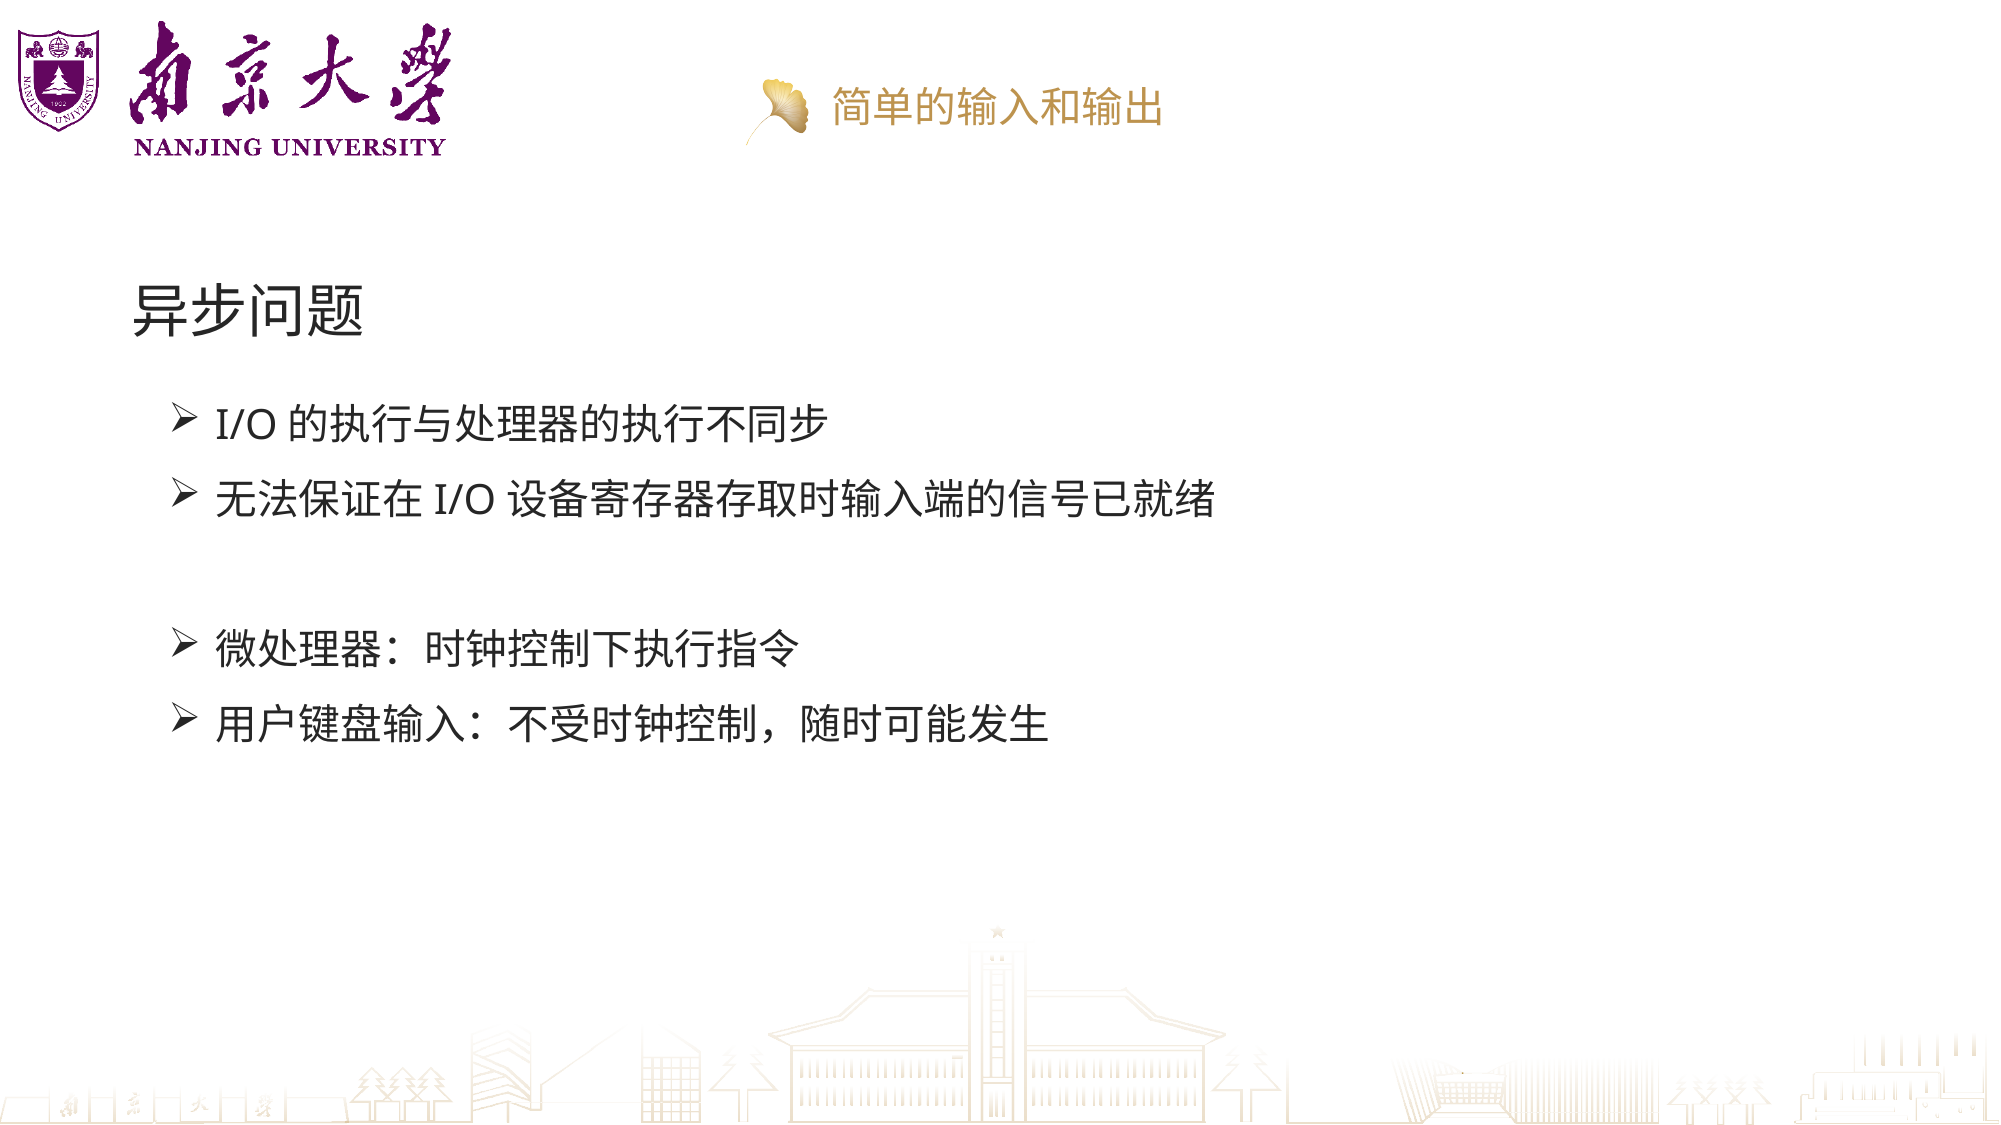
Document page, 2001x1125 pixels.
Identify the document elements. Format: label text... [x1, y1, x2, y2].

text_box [116, 249, 1804, 751]
text_box 简单的输入和输出 [816, 73, 1226, 139]
picture [18, 21, 451, 160]
picture [731, 64, 830, 169]
